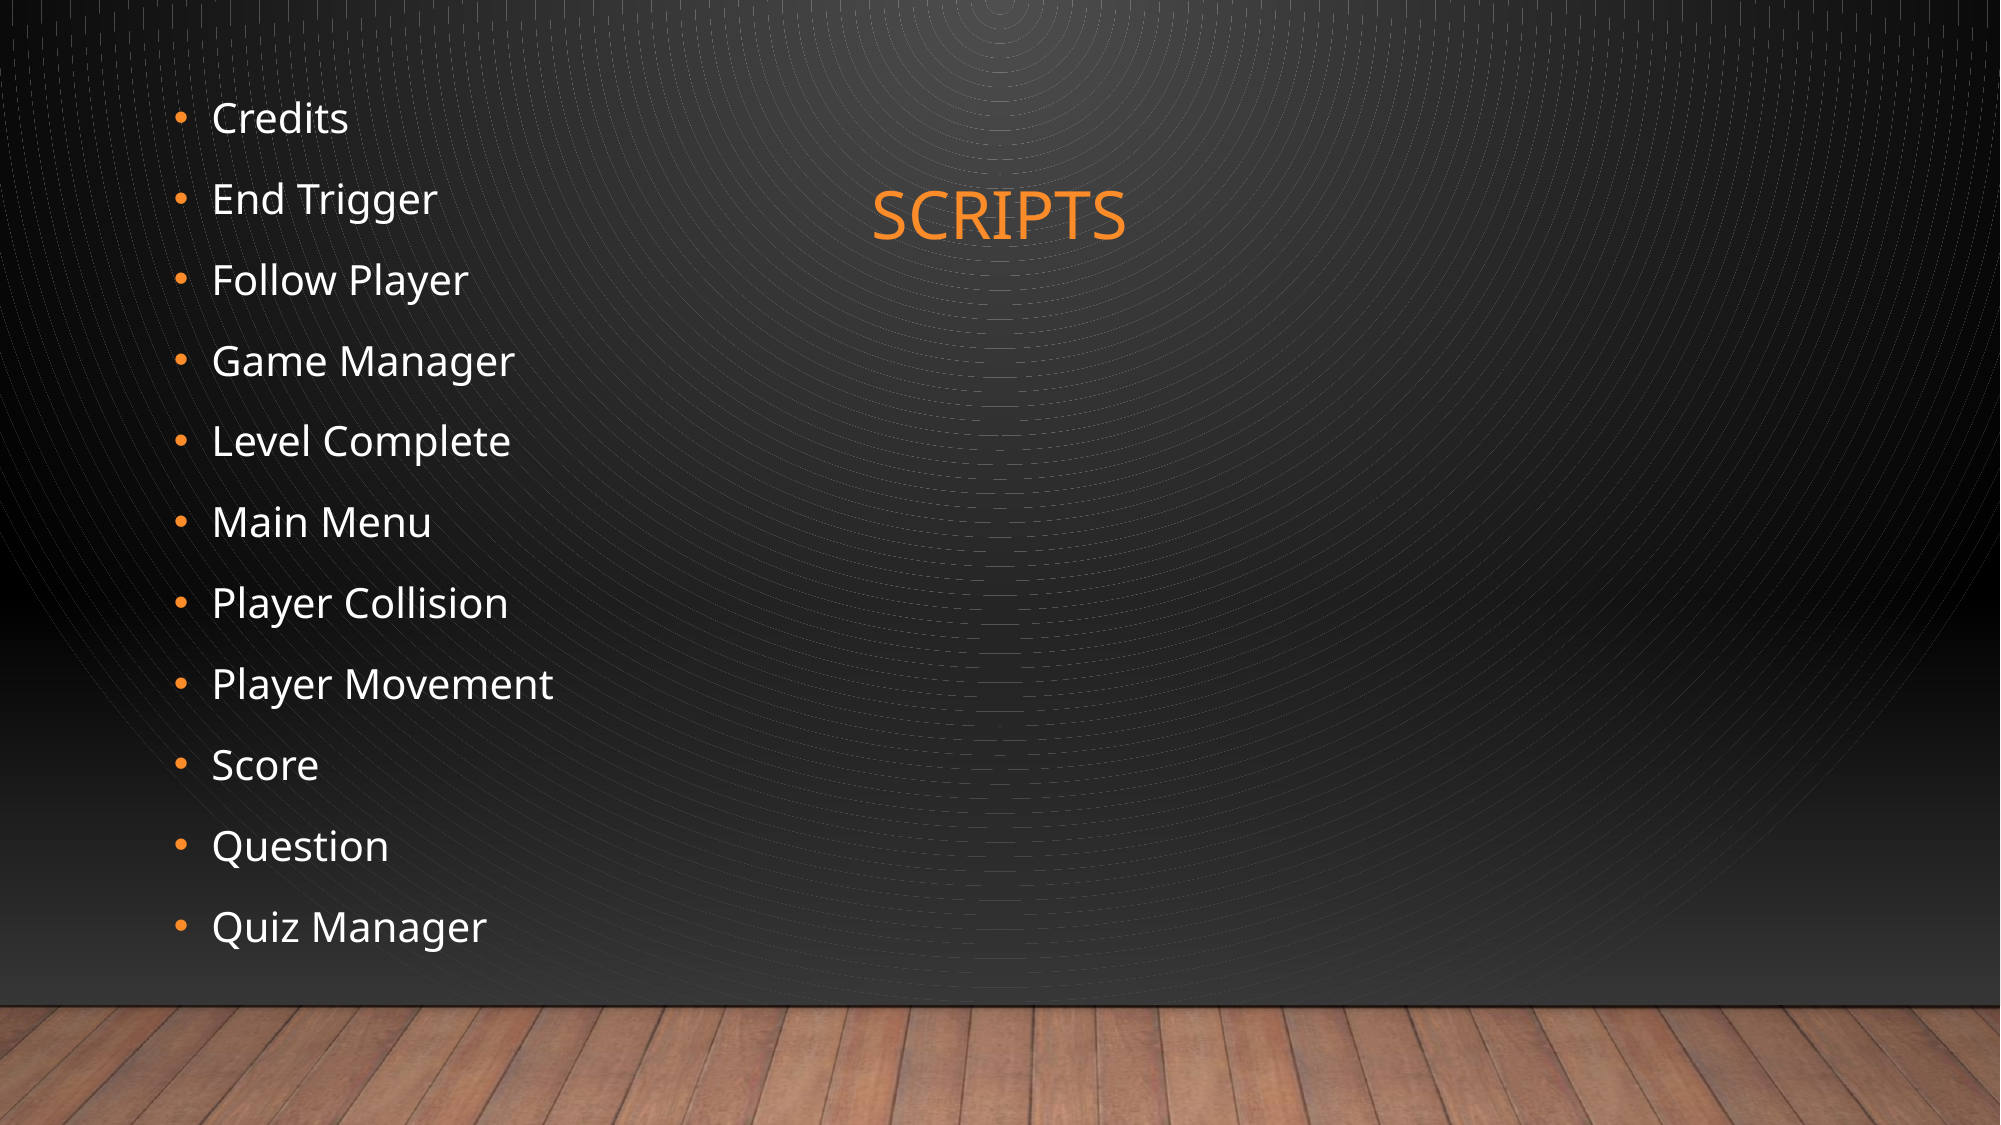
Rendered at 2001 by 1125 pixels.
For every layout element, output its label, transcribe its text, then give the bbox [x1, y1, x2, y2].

title Scripts [1684, 131, 1763, 305]
picture [0, 1005, 2000, 1125]
list Credits End Trigger Follow Player Game Manager Level Complete Main Menu Player Collision Player Movement Score Question Quiz Manager [158, 74, 1684, 641]
